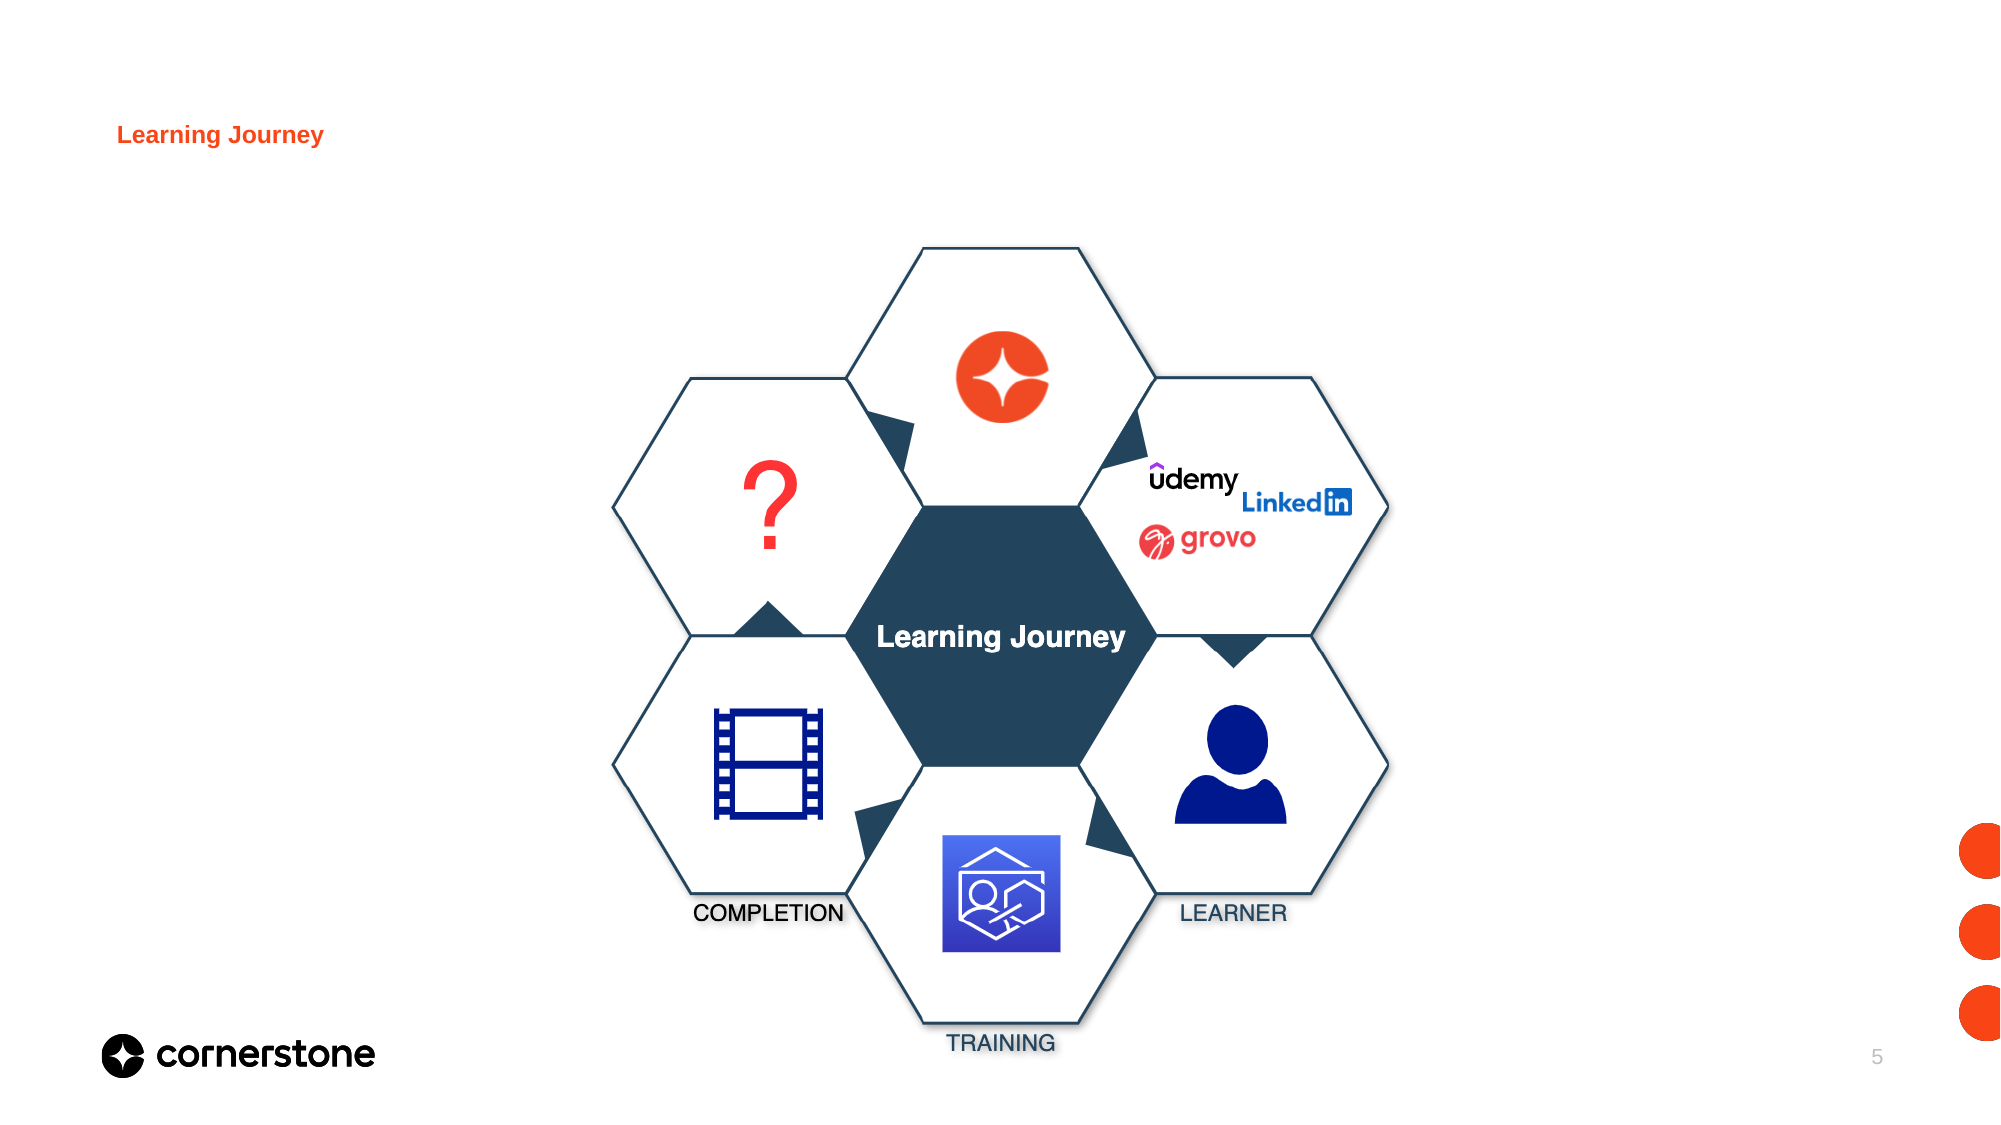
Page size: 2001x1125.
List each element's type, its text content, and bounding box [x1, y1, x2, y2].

slide_number 5 [1448, 1026, 1899, 1087]
title Learning Journey [101, 111, 1899, 211]
picture [1959, 824, 2001, 1041]
picture [101, 1034, 375, 1078]
picture [611, 247, 1389, 1057]
